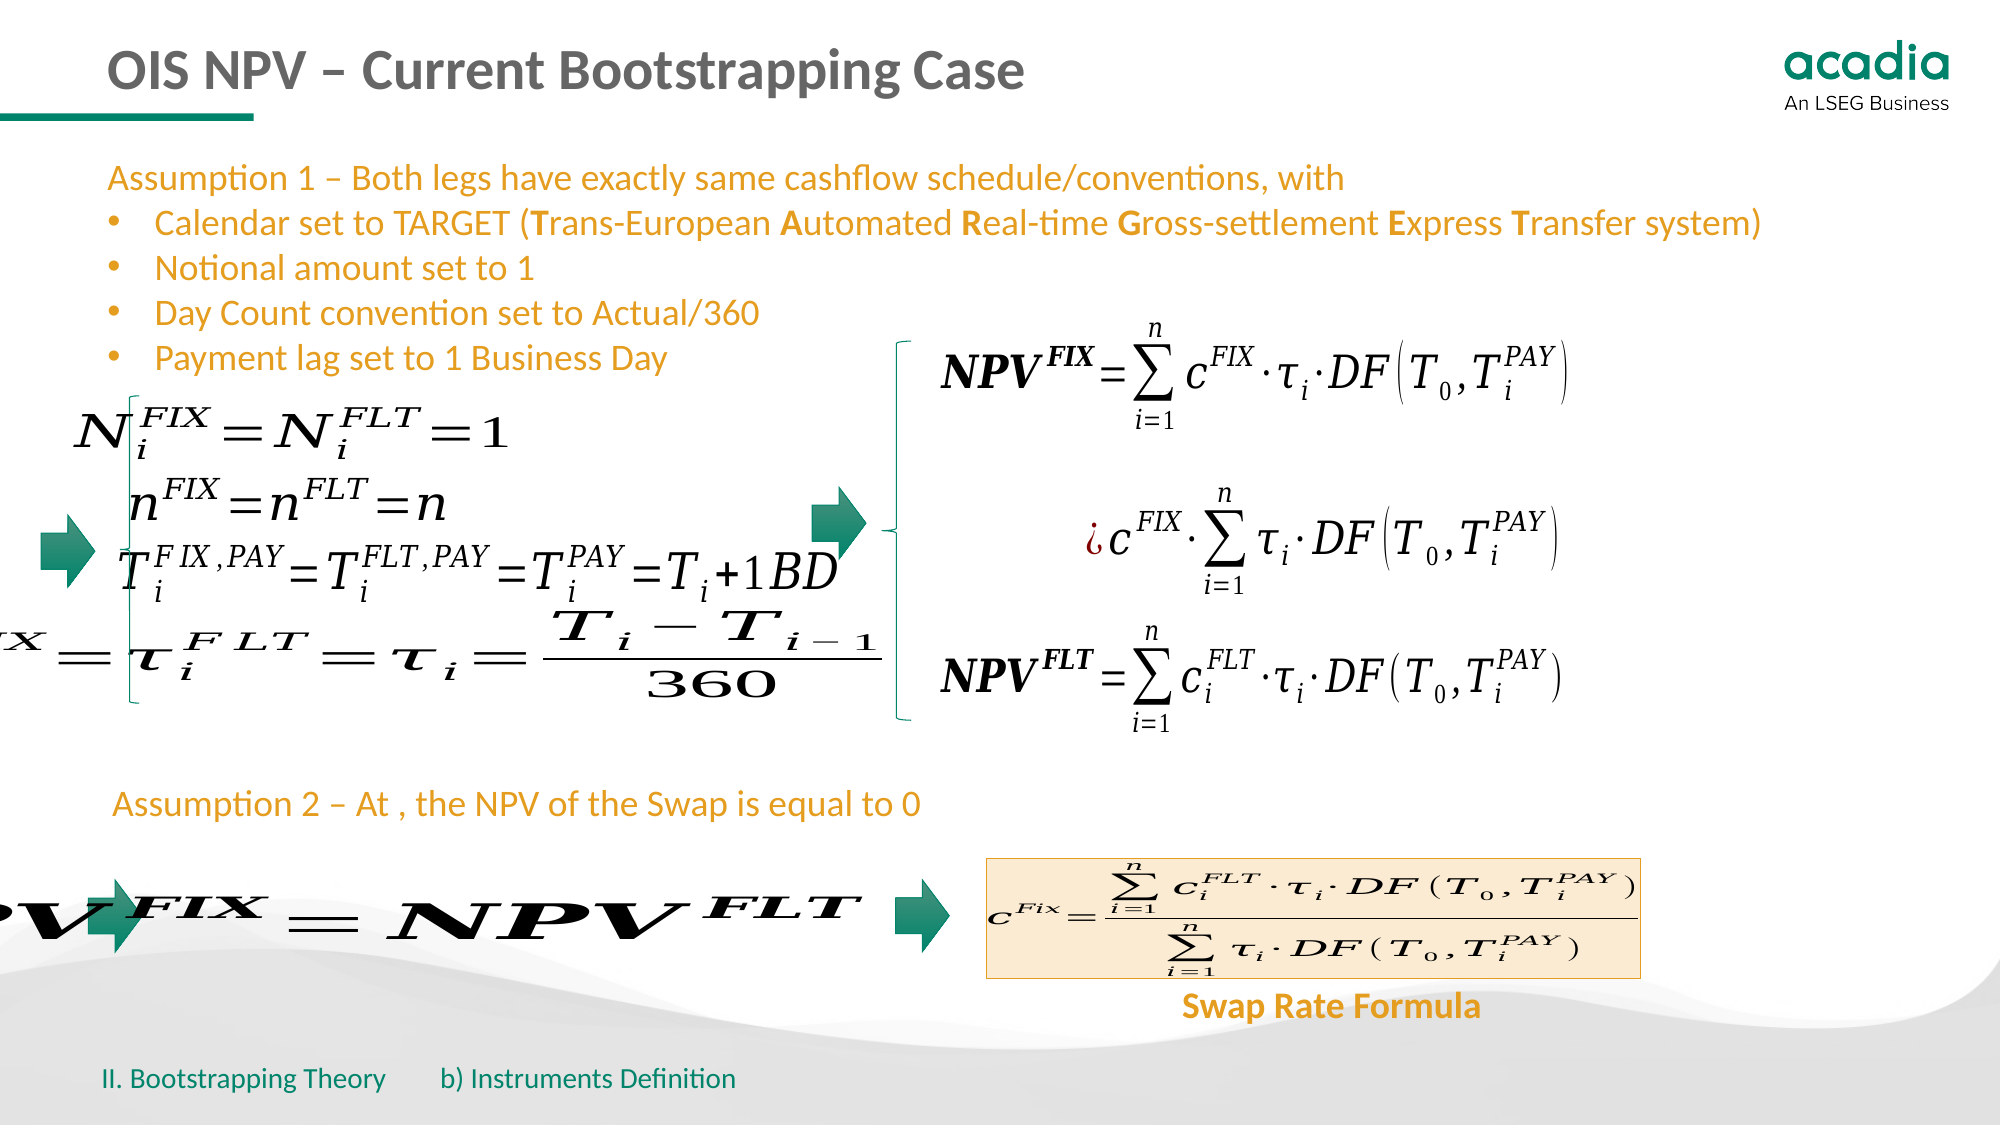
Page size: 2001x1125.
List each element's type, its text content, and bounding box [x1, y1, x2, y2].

text_box [881, 340, 912, 721]
picture [1775, 32, 1958, 118]
list II. Bootstrapping Theory b) Instruments Definition [86, 1055, 987, 1108]
text_box [895, 878, 950, 954]
text_box [811, 485, 867, 561]
title OIS NPV – Current Bootstrapping Case [92, 6, 1606, 110]
text_box [119, 395, 140, 704]
text_box [87, 878, 142, 954]
text_box [40, 513, 96, 589]
text_box Swap Rate Formula [1097, 973, 1559, 1034]
text_box Assumption 1 – Both legs have exactly same cashflow schedule/conventions, with Calendar set to TARGET (Trans-European Automated Real-time Gross-settlement Express Transfer system) Notional amount set to 1 Day Count convention set to Actual/360 Payment lag set to 1 Business Day [92, 145, 2000, 386]
